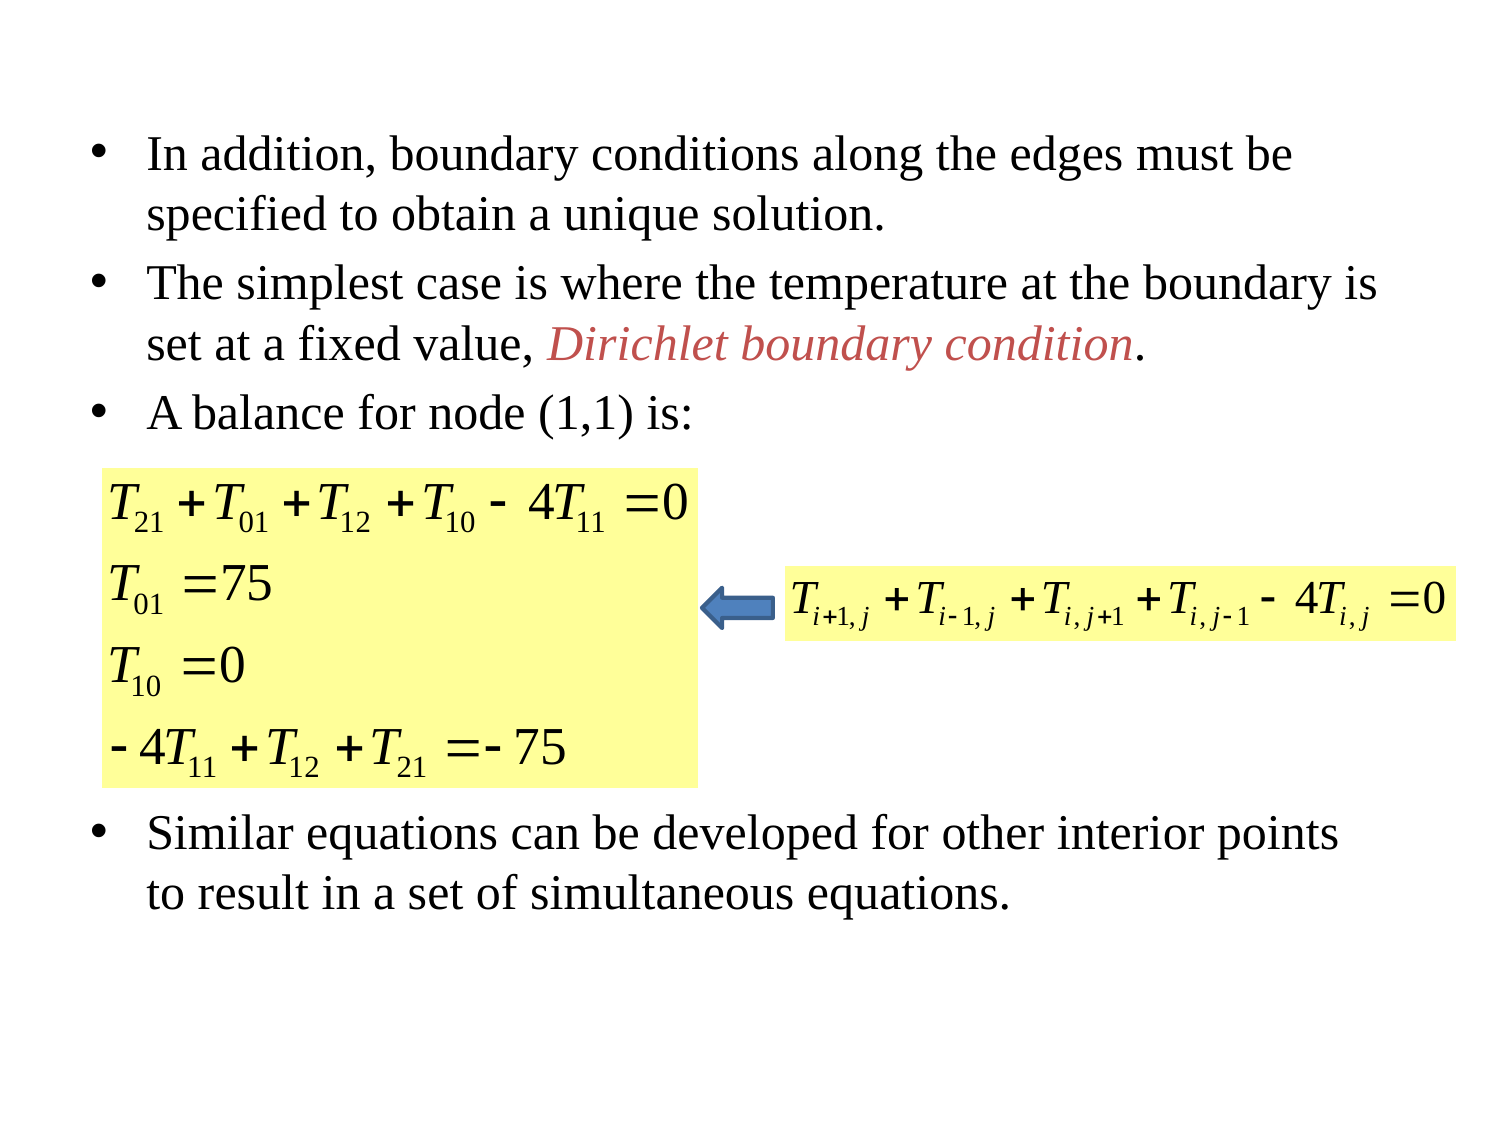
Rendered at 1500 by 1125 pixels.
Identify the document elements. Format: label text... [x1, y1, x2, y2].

text_box [704, 585, 775, 630]
list In addition, boundary conditions along the edges must be specified to obtain a unique solution. The simplest case is where the temperature at the boundary is set at a fixed value, Dirichlet boundary condition. A balance for node (1,1) is: Similar equations can be developed for other interior points to result in a set of simultaneous equations. [75, 112, 1400, 1050]
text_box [785, 565, 1456, 642]
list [102, 467, 699, 789]
title [75, 45, 1425, 233]
